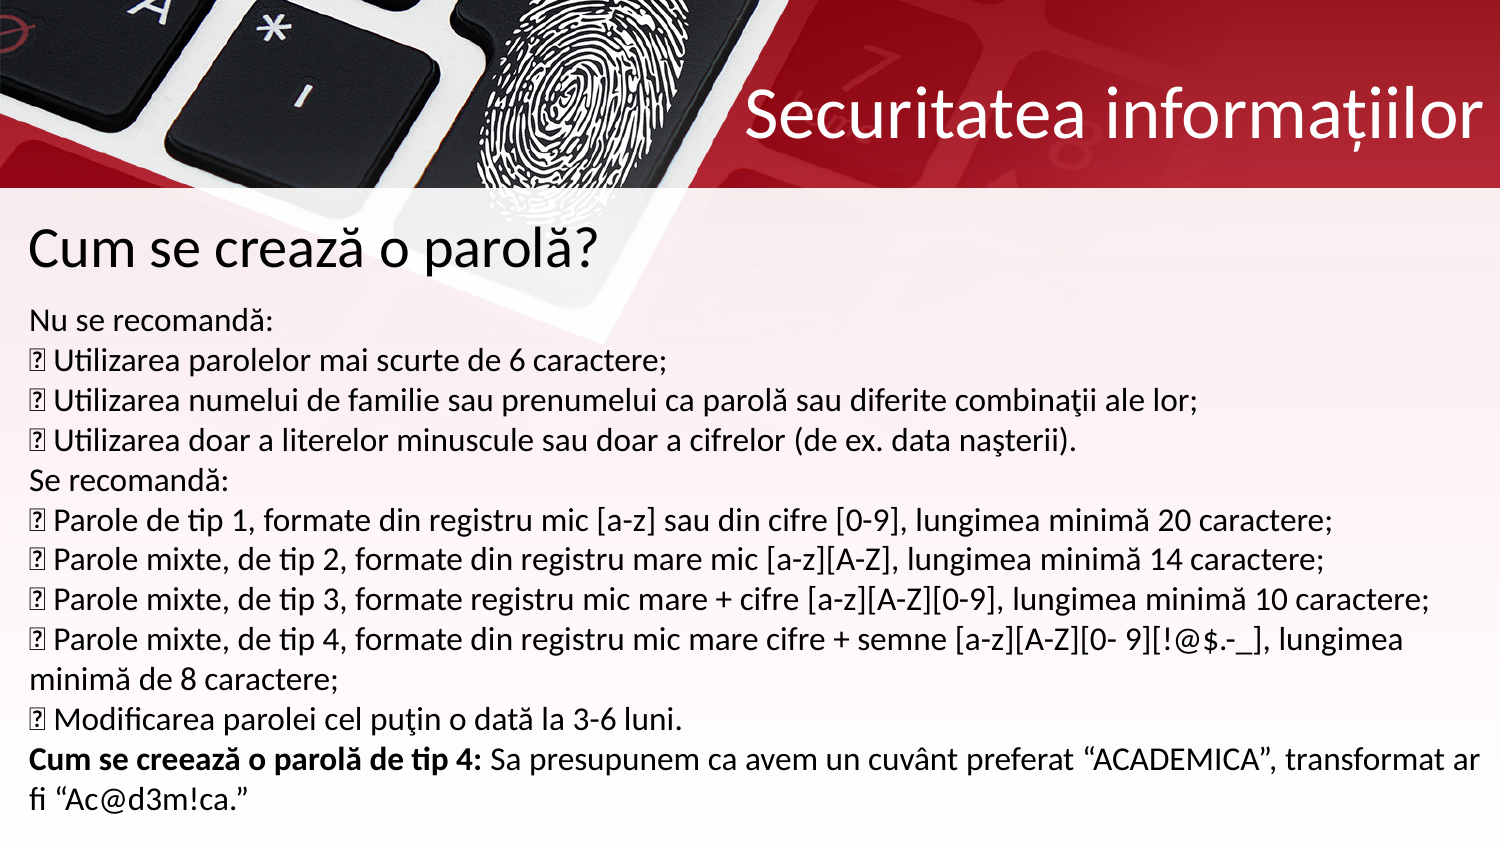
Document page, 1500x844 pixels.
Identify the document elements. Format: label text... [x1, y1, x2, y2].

title Securitatea informațiilor [147, 47, 1500, 170]
text_box Nu se recomandă:  Utilizarea parolelor mai scurte de 6 caractere;  Utilizarea numelui de familie sau prenumelui ca parolă sau diferite combinaţii ale lor;  Utilizarea doar a literelor minuscule sau doar a cifrelor (de ex. data naşterii). Se recomandă:  Parole de tip 1, formate din registru mic [a-z] sau din cifre [0-9], lungimea minimă 20 caractere;  Parole mixte, de tip 2, formate din registru mare mic [a-z][A-Z], lungimea minimă 14 caractere;  Parole mixte, de tip 3, formate registru mic mare + cifre [a-z][A-Z][0-9], lungimea minimă 10 caractere;  Parole mixte, de tip 4, formate din registru mic mare cifre + semne [a-z][A-Z][0- 9][!@$.-_], lungimea minimă de 8 caractere;  Modificarea parolei cel puţin o dată la 3-6 luni. Cum se creează o parolă de tip 4: Sa presupunem ca avem un cuvânt preferat “ACADEMICA”, transformat ar fi “Ac@d3m!ca.” [14, 290, 1500, 825]
picture [0, 0, 1500, 844]
list Cum se crează o parolă? [13, 202, 677, 290]
